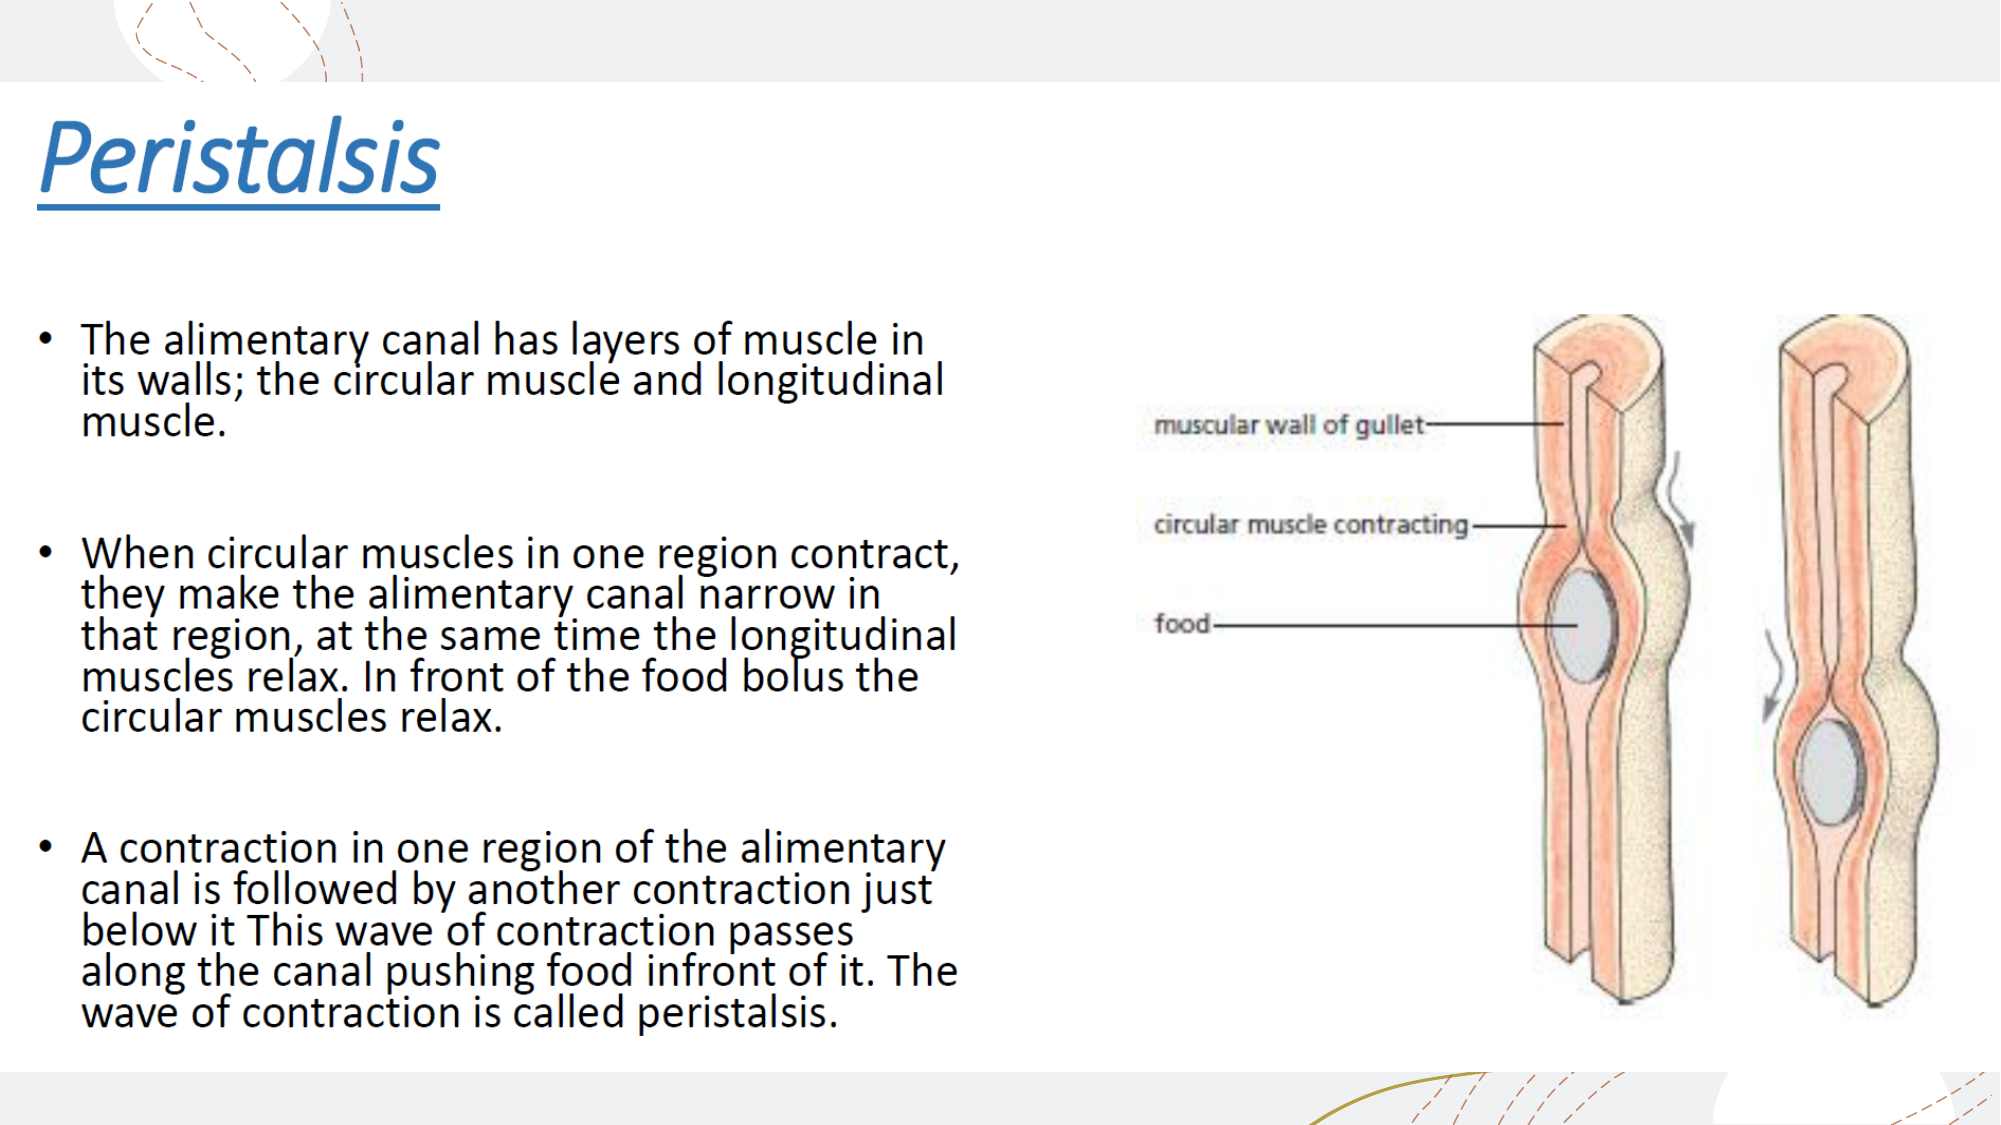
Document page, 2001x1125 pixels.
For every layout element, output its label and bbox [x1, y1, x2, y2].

picture [0, 81, 2000, 1072]
